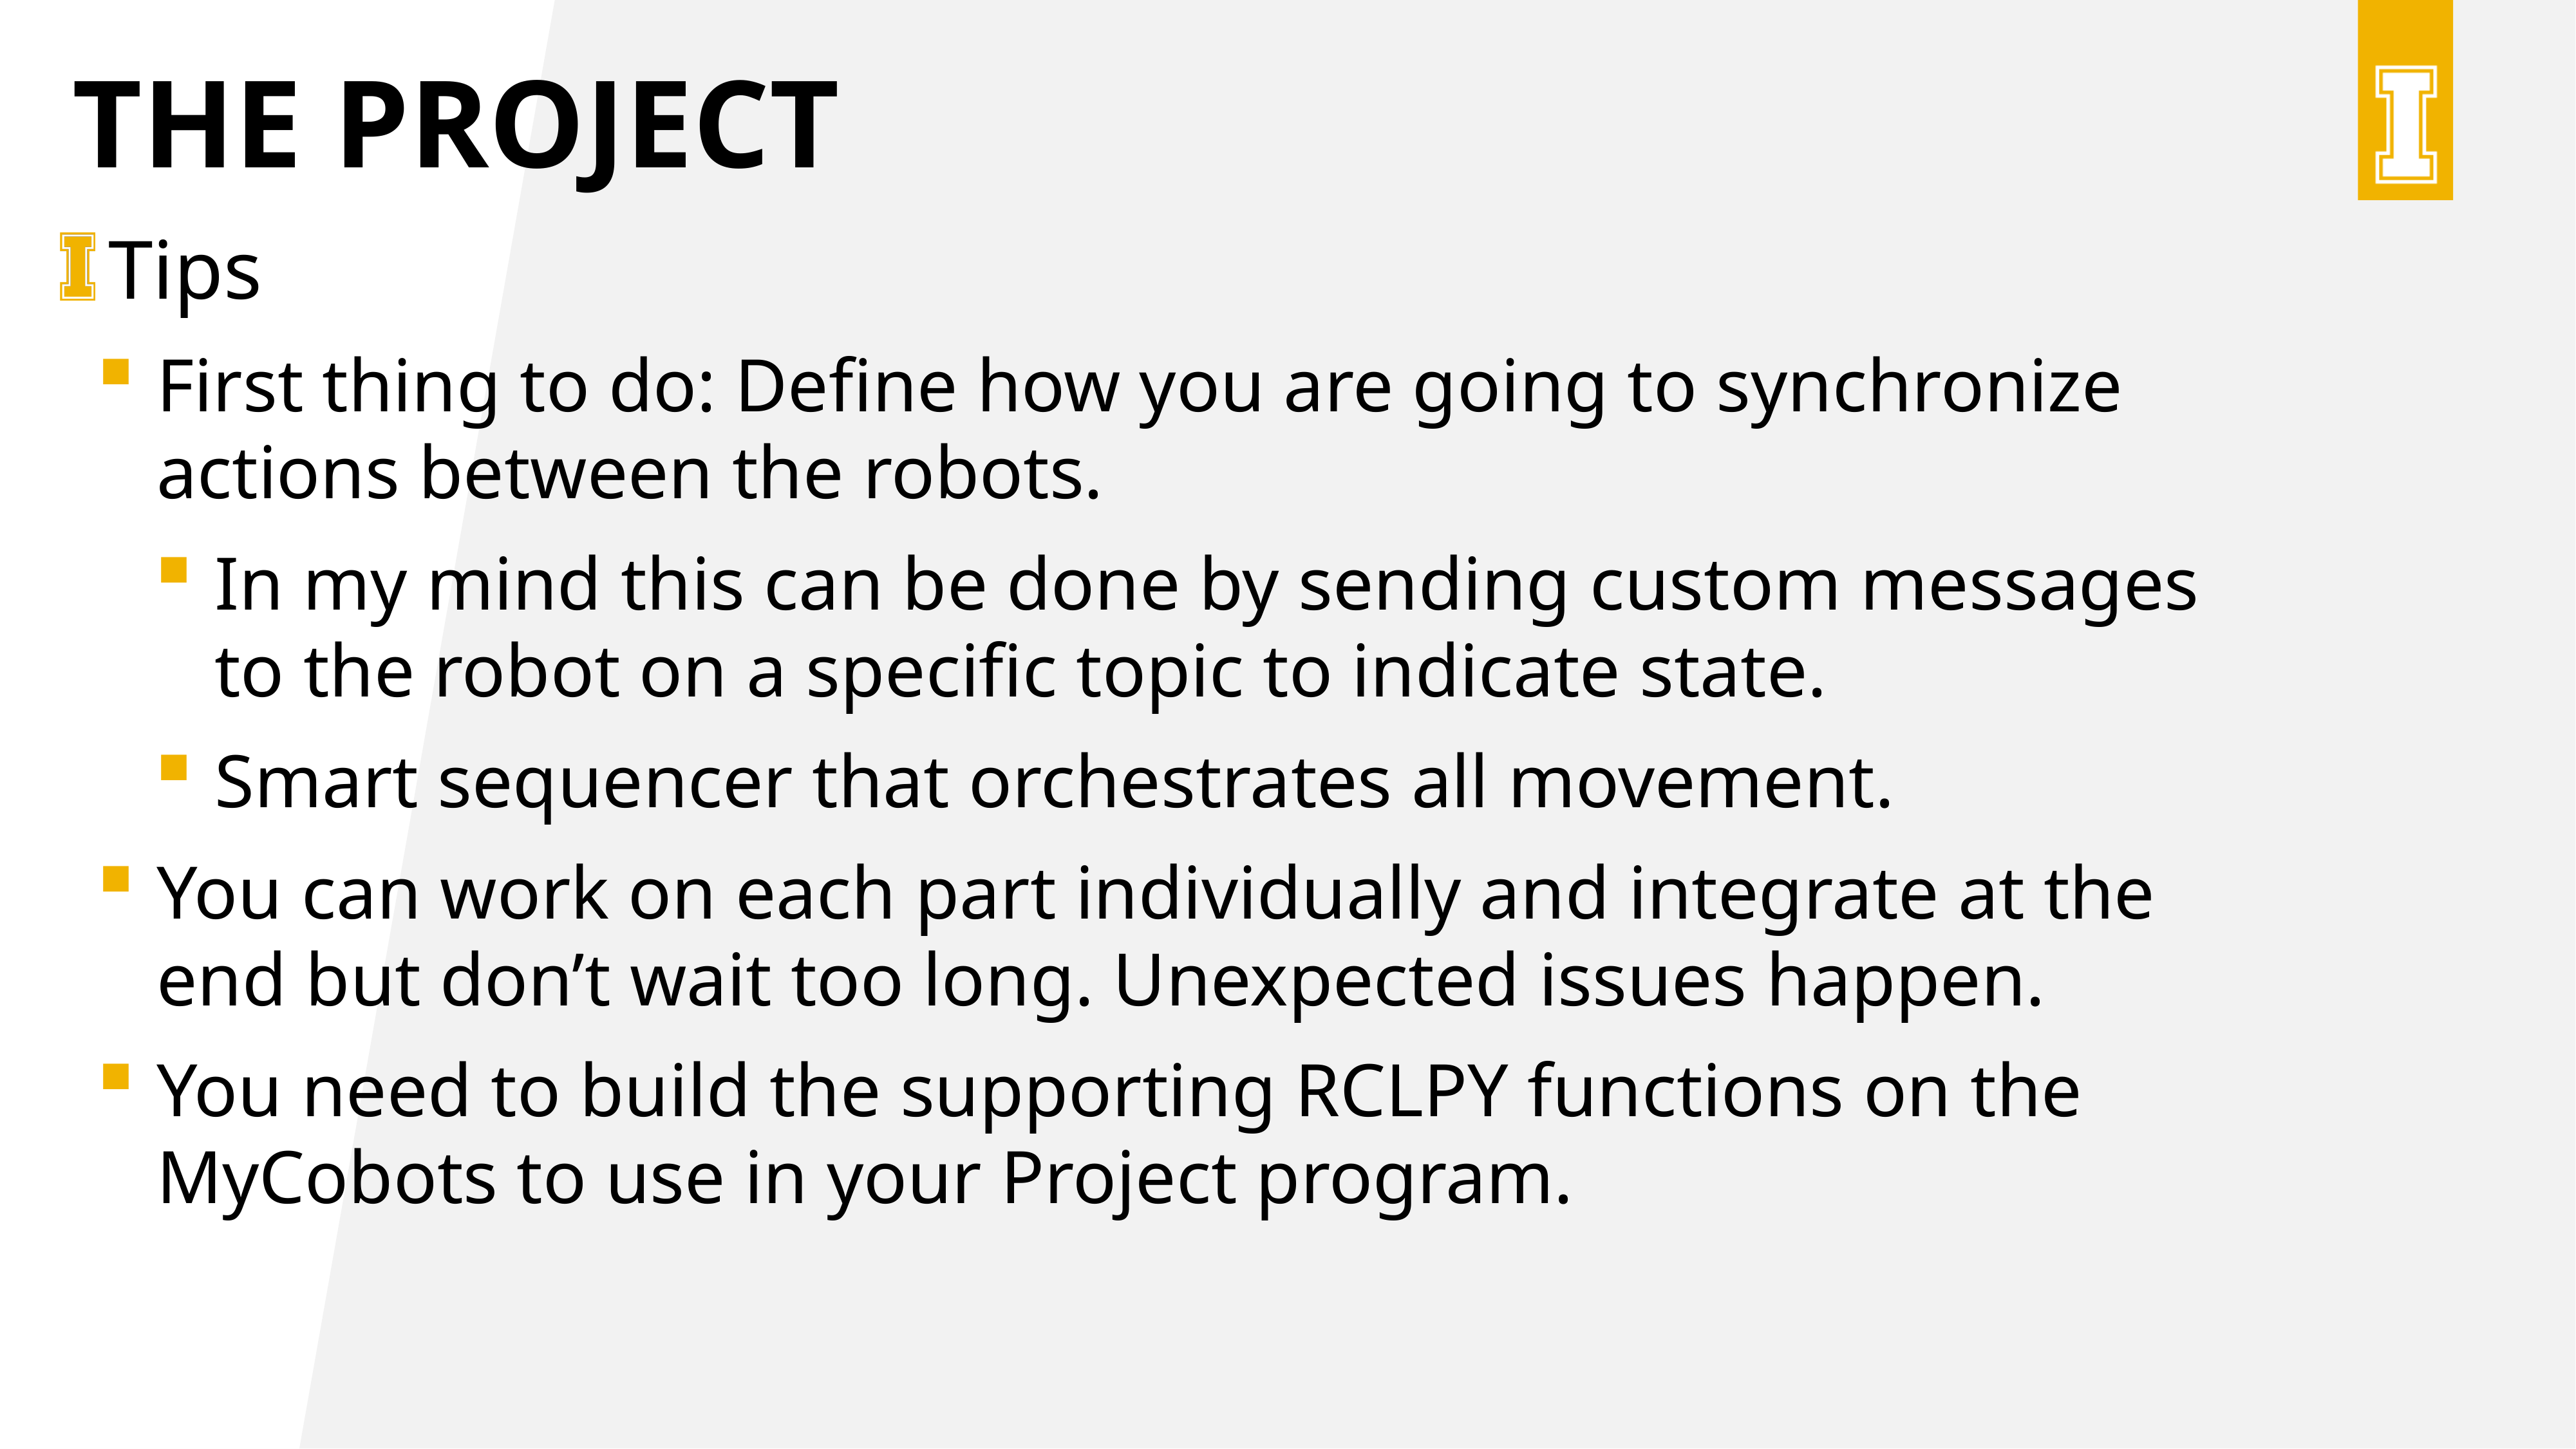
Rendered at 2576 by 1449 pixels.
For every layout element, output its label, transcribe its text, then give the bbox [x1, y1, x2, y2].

picture [60, 232, 95, 301]
title The Project [72, 64, 2294, 193]
text_box Tips First thing to do: Define how you are going to synchronize actions between the robots. In my mind this can be done by sending custom messages to the robot on a specific topic to indicate state. Smart sequencer that orchestrates all movement. You can work on each part individually and integrate at the end but don’t wait too long. Unexpected issues happen. You need to build the supporting RCLPY functions on the MyCobots to use in your Project program. [60, 218, 2282, 1329]
